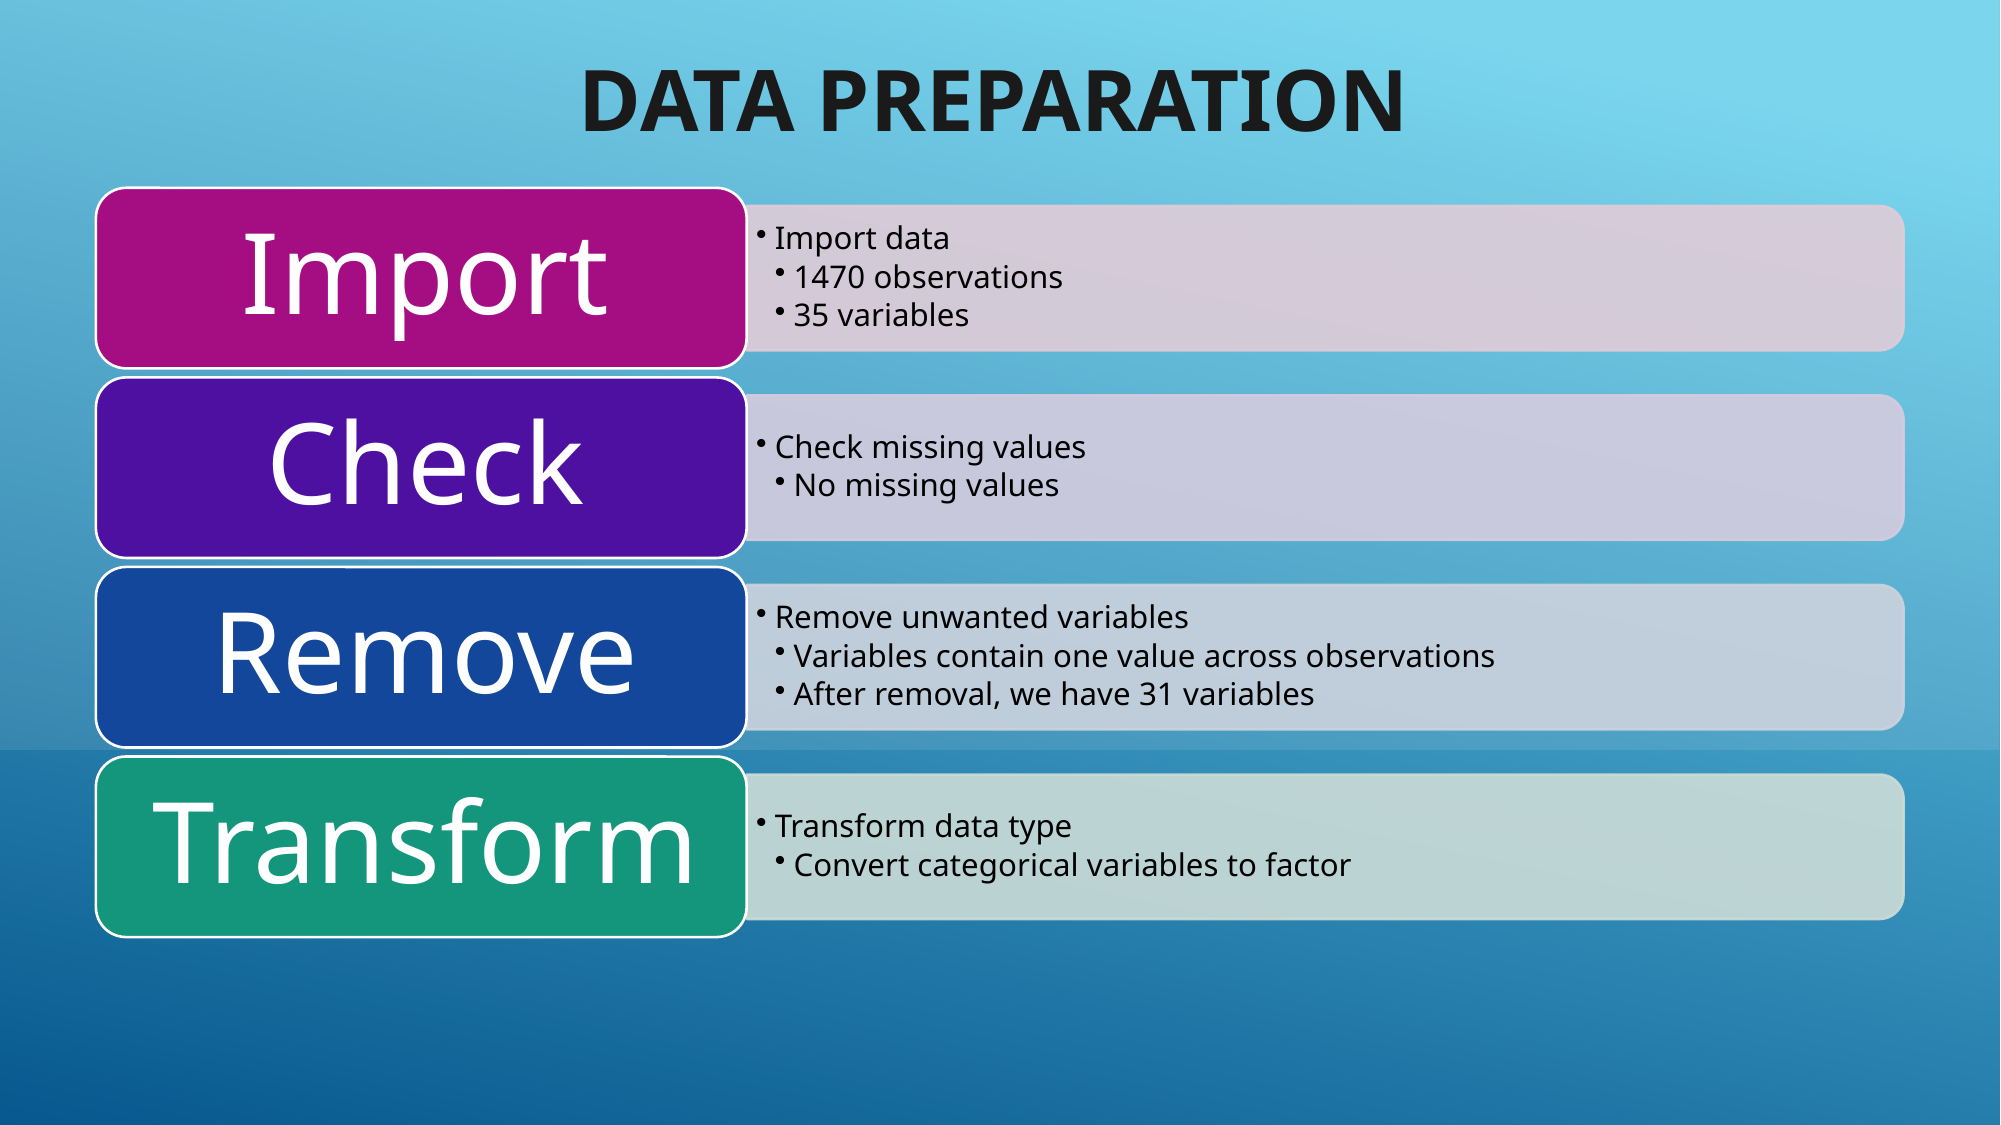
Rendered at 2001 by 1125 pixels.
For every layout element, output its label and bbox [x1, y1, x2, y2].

text_box [95, 187, 1904, 938]
text_box [0, 751, 2000, 1125]
text_box [0, 0, 2000, 751]
